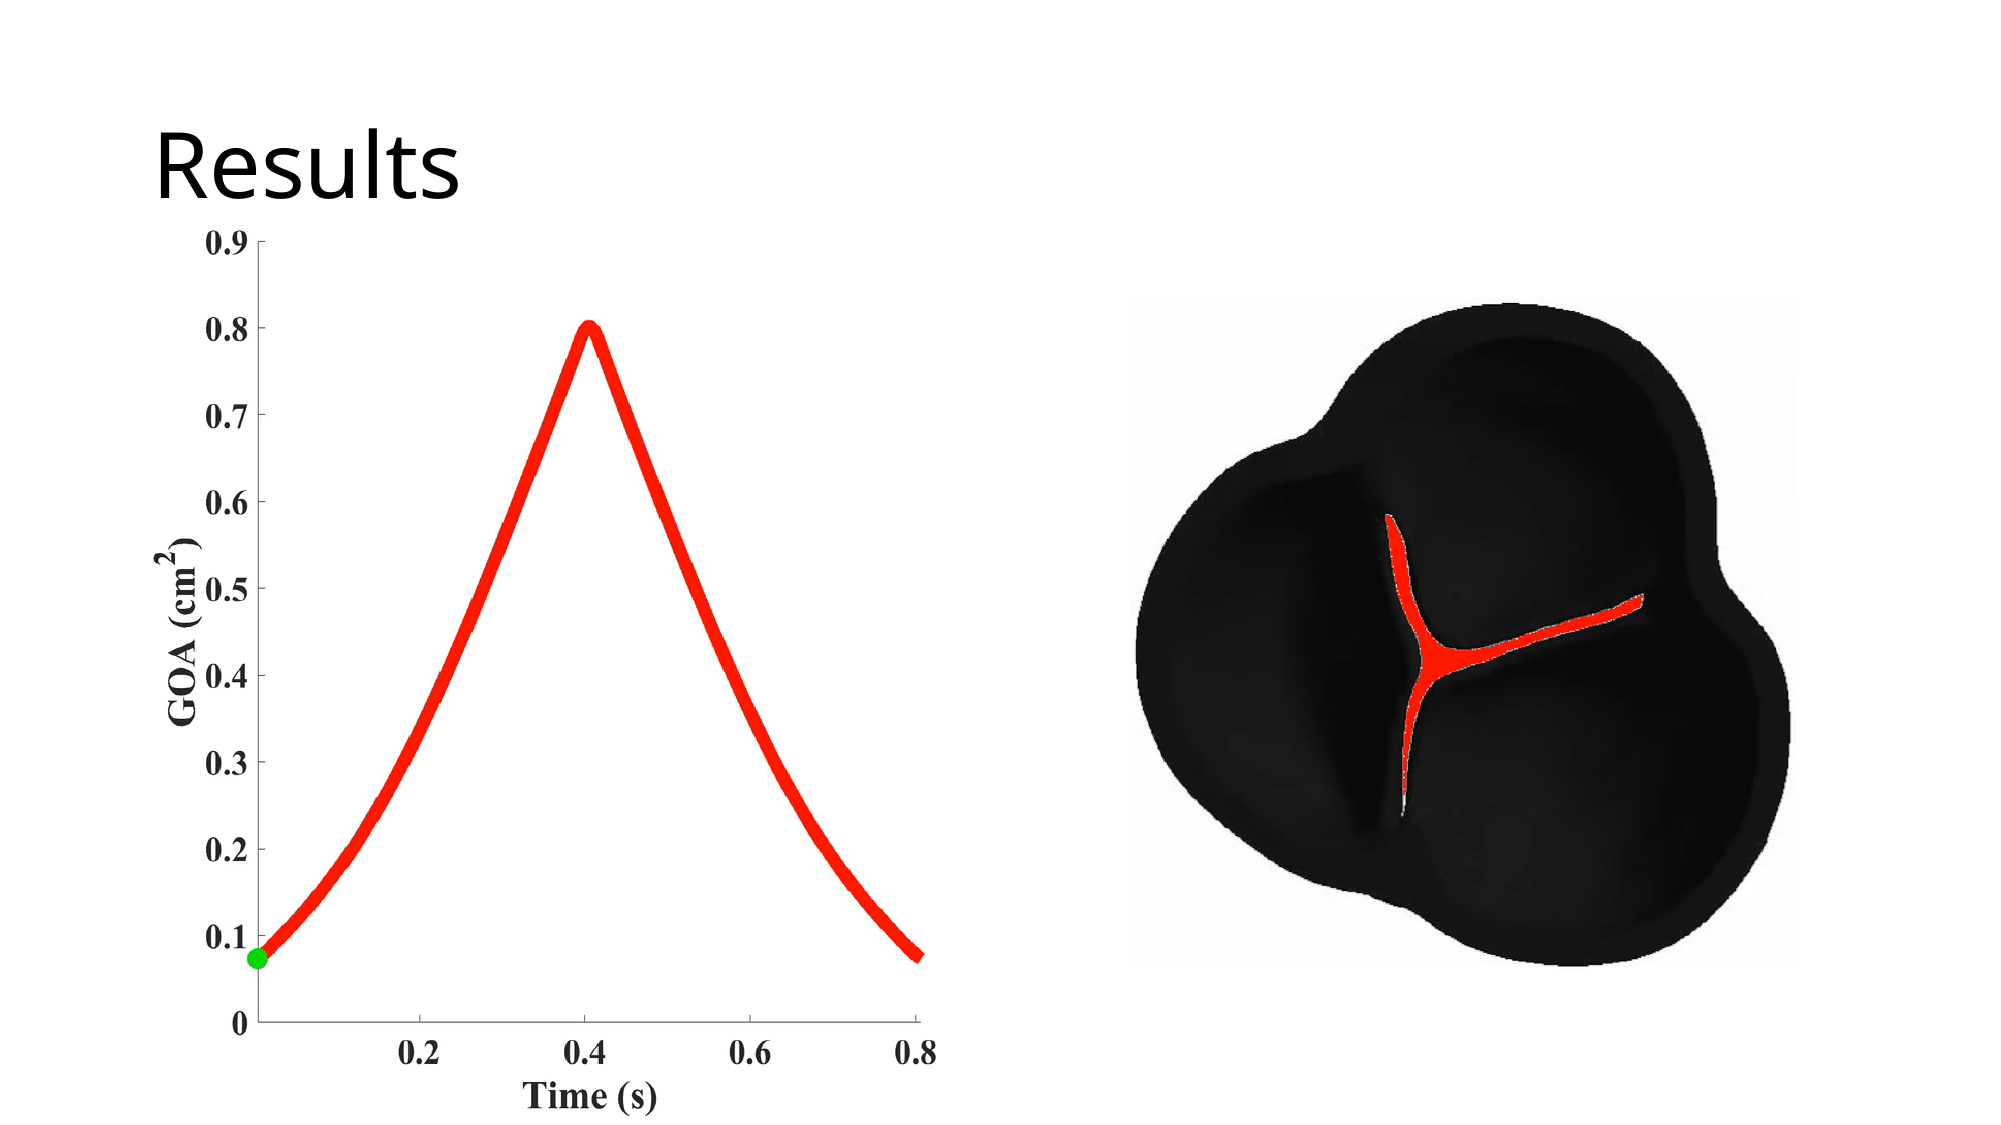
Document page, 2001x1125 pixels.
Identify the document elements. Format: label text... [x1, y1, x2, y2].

title Results [137, 59, 1863, 168]
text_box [0, 168, 1984, 1125]
